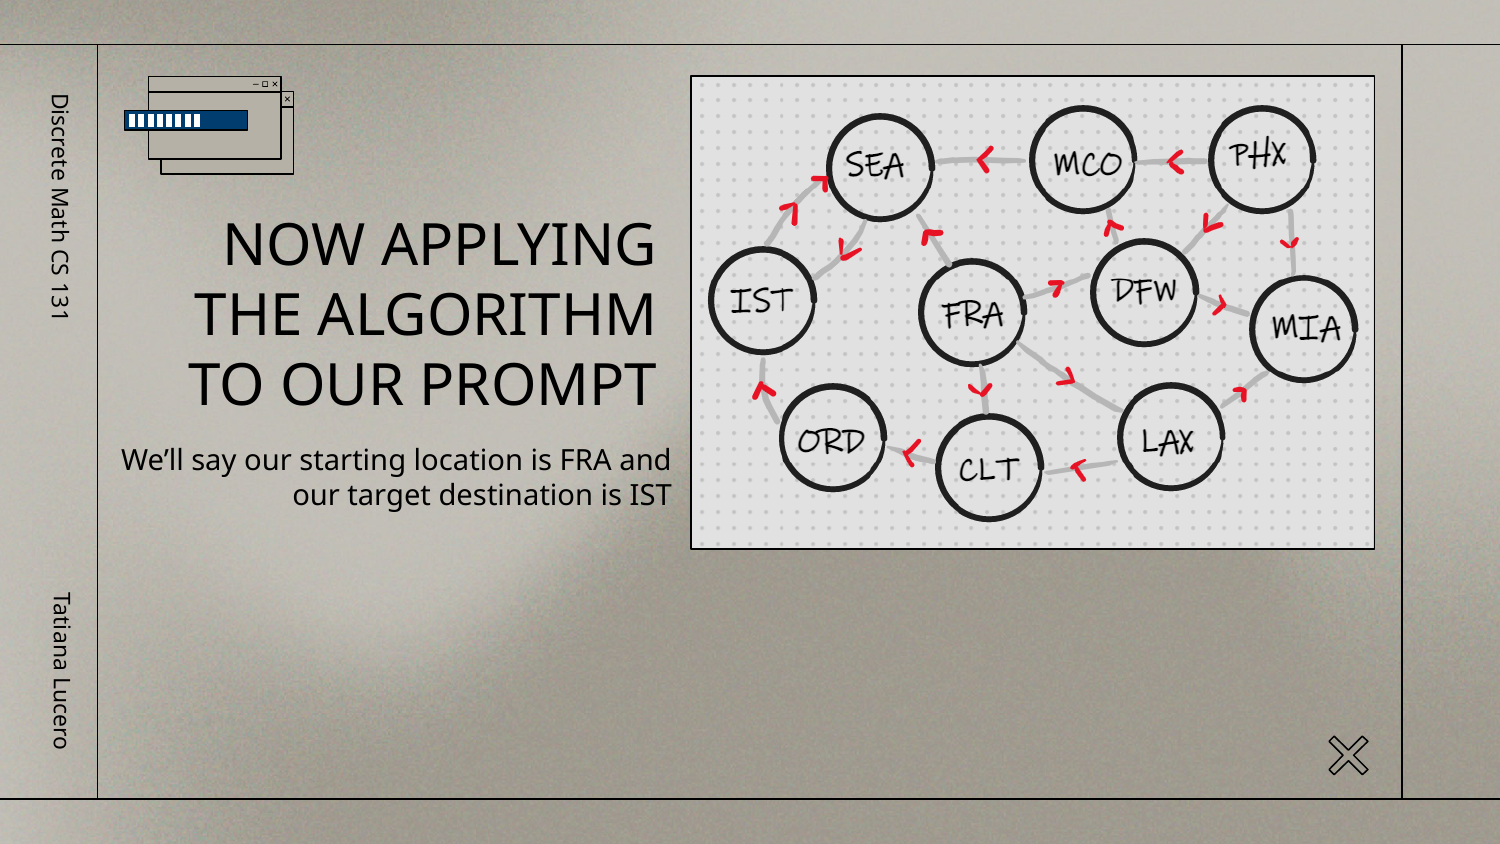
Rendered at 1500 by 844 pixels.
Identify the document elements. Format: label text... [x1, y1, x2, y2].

subtitle Tatiana Lucero [46, 455, 80, 766]
picture [98, 45, 1401, 798]
picture [0, 0, 1500, 44]
title NOW APPLYING THE ALGORITHM TO OUR PROMPT [88, 197, 673, 428]
picture [0, 45, 97, 798]
subtitle We’ll say our starting location is FRA and our target destination is IST [84, 405, 686, 549]
subtitle Discrete Math CS 131 [46, 78, 80, 427]
picture [1403, 45, 1500, 798]
picture [0, 800, 1500, 844]
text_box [124, 76, 294, 175]
